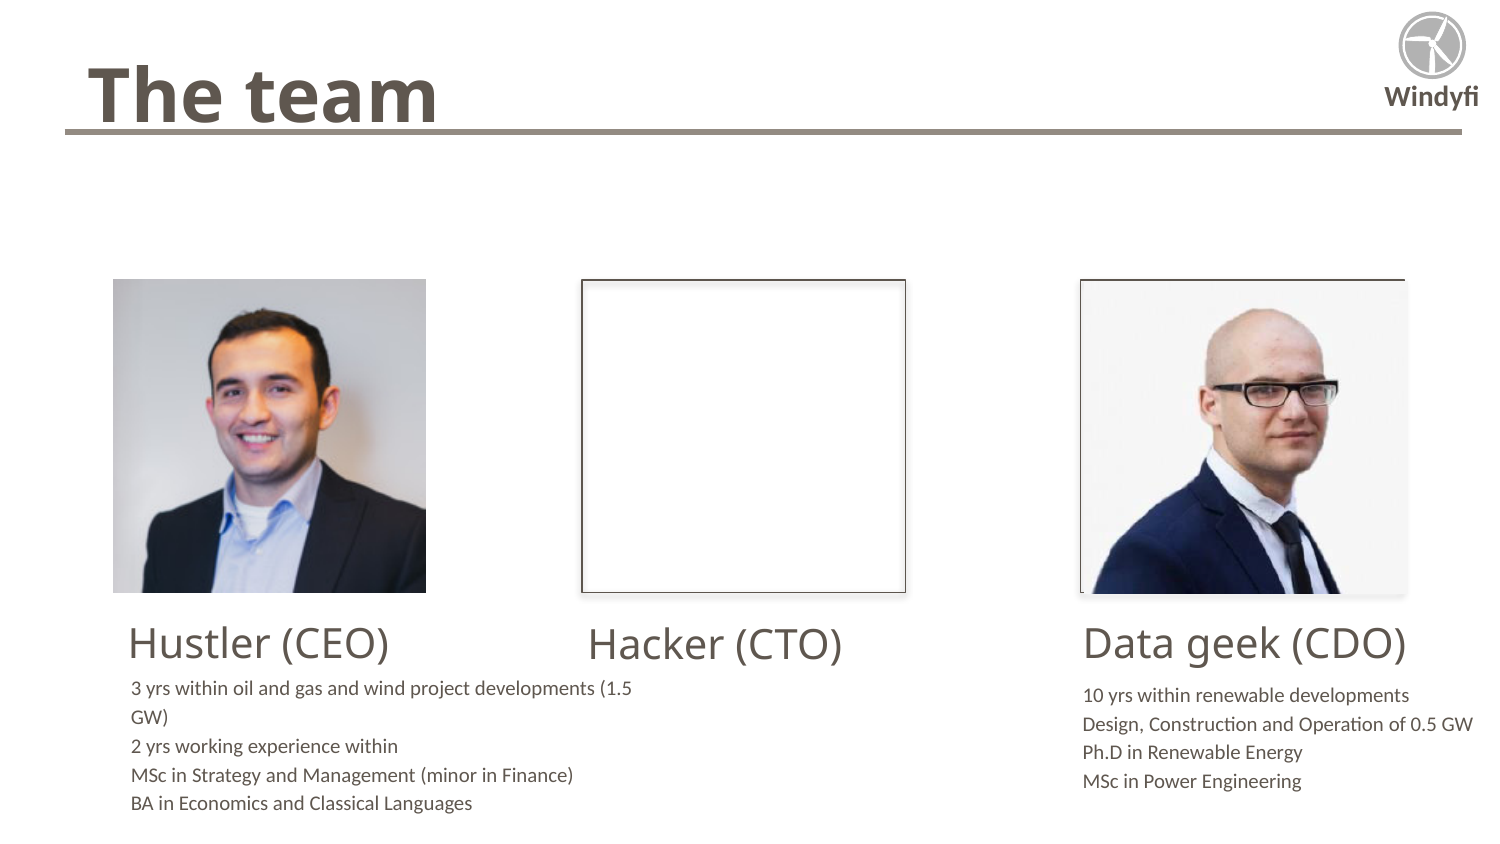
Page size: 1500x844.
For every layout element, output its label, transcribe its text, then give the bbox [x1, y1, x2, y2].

text_box Data geek (CDO) [1067, 602, 1500, 670]
text_box Hustler (CEO) [113, 602, 572, 675]
text_box 10 yrs within renewable developments Design, Construction and Operation of 0.5 GW Ph.D in Renewable Energy MSc in Power Engineering [1067, 670, 1500, 829]
text_box The team [72, 32, 926, 159]
text_box 3 yrs within oil and gas and wind project developments (1.5 GW) 2 yrs working experience within MSc in Strategy and Management (minor in Finance) BA in Economics and Classical Languages [116, 663, 690, 844]
text_box Hacker (CTO) [572, 602, 1067, 676]
picture [1083, 280, 1409, 594]
text_box [581, 279, 906, 593]
picture [112, 279, 426, 593]
